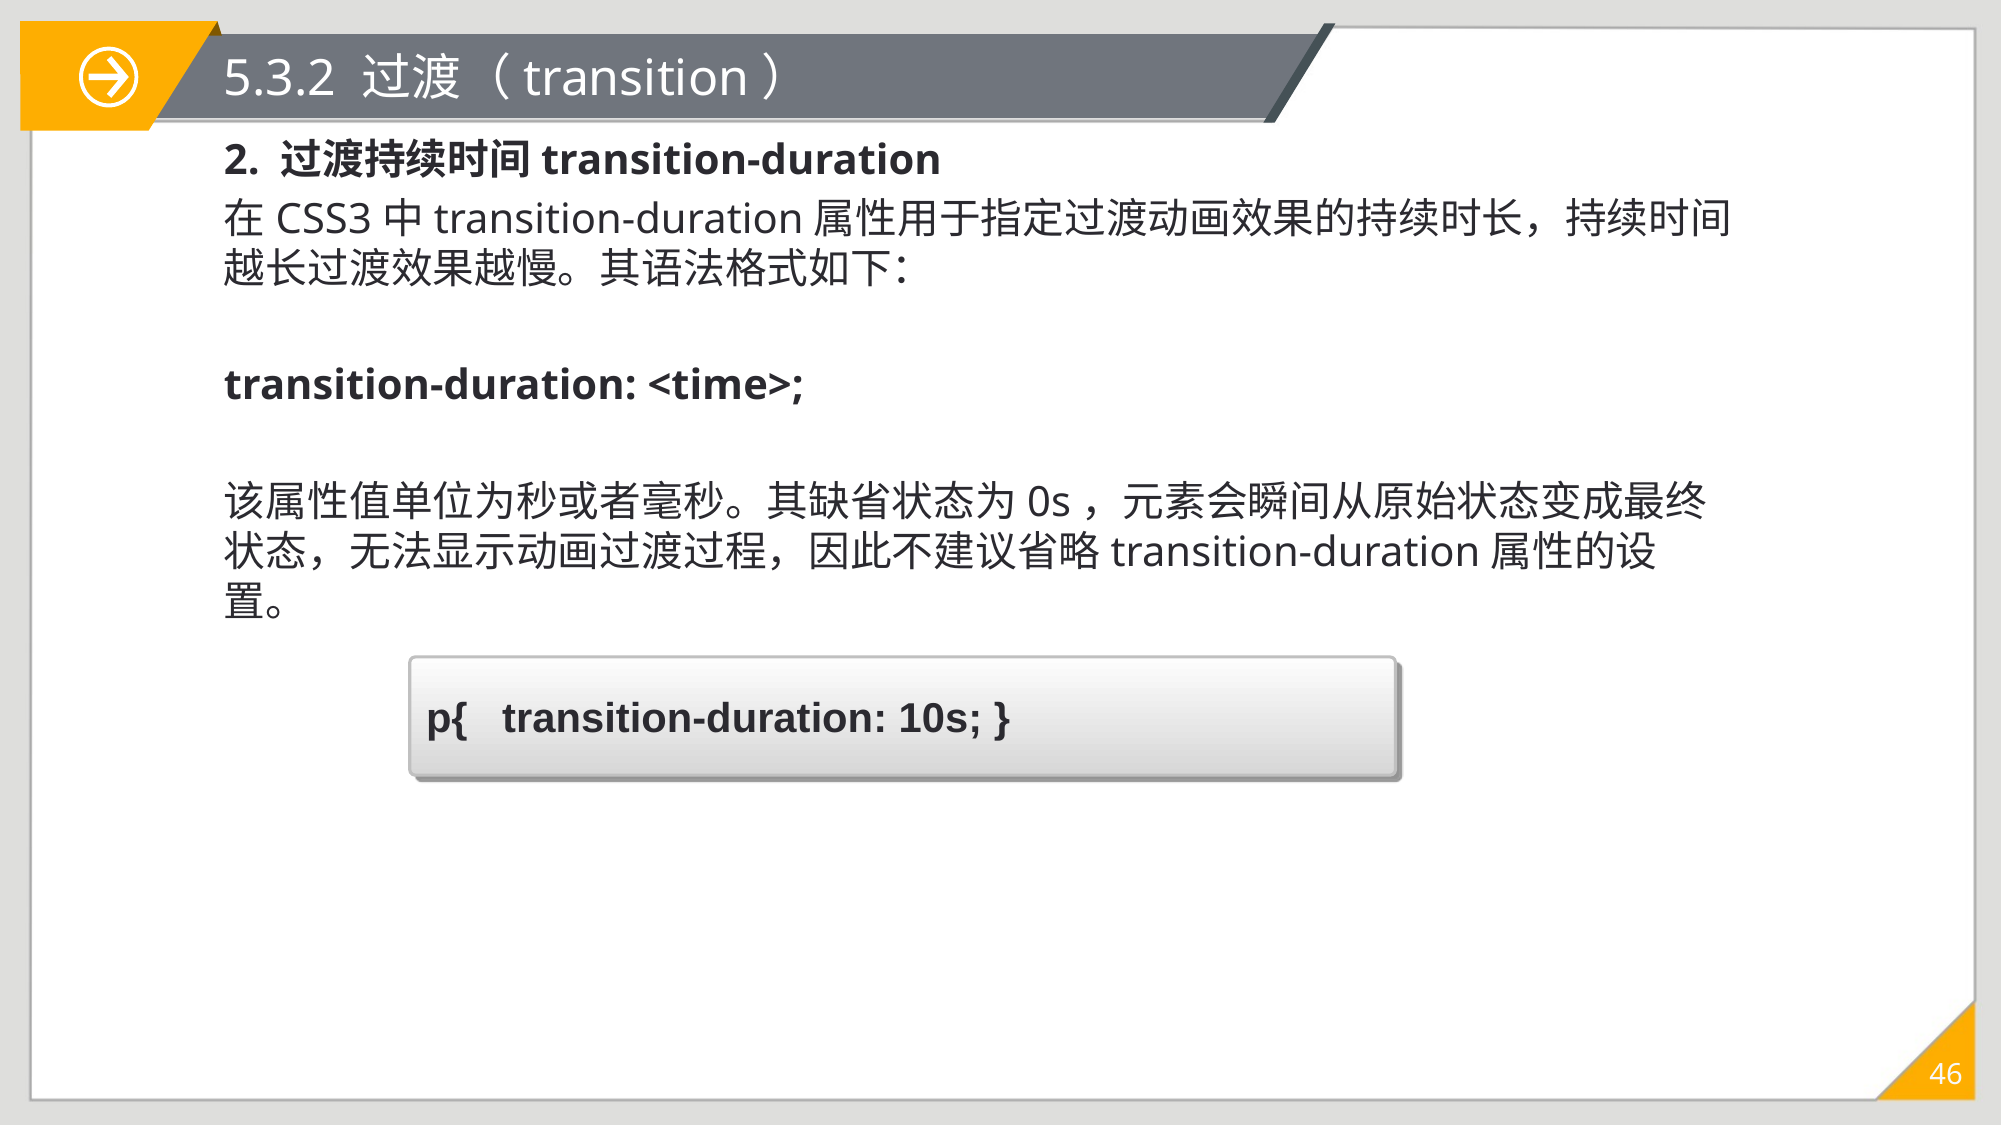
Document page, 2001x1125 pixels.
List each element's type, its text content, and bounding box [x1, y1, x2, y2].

title 5.3.2 过渡（transition） [208, 37, 1690, 113]
text_box p{ transition-duration: 10s; } [409, 656, 1396, 776]
list 2. 过渡持续时间transition-duration 在CSS3中transition-duration属性用于指定过渡动画效果的持续时长，持续时间越长过渡效果越慢。其语法格式如下： transition-duration: <time>; 该属性值单位为秒或者毫秒。其缺省状态为0s，元素会瞬间从原始状态变成最终状态，无法显示动画过渡过程，因此不建议省略transition-duration属性的设置。 [208, 125, 1751, 965]
picture [0, 0, 2001, 1125]
